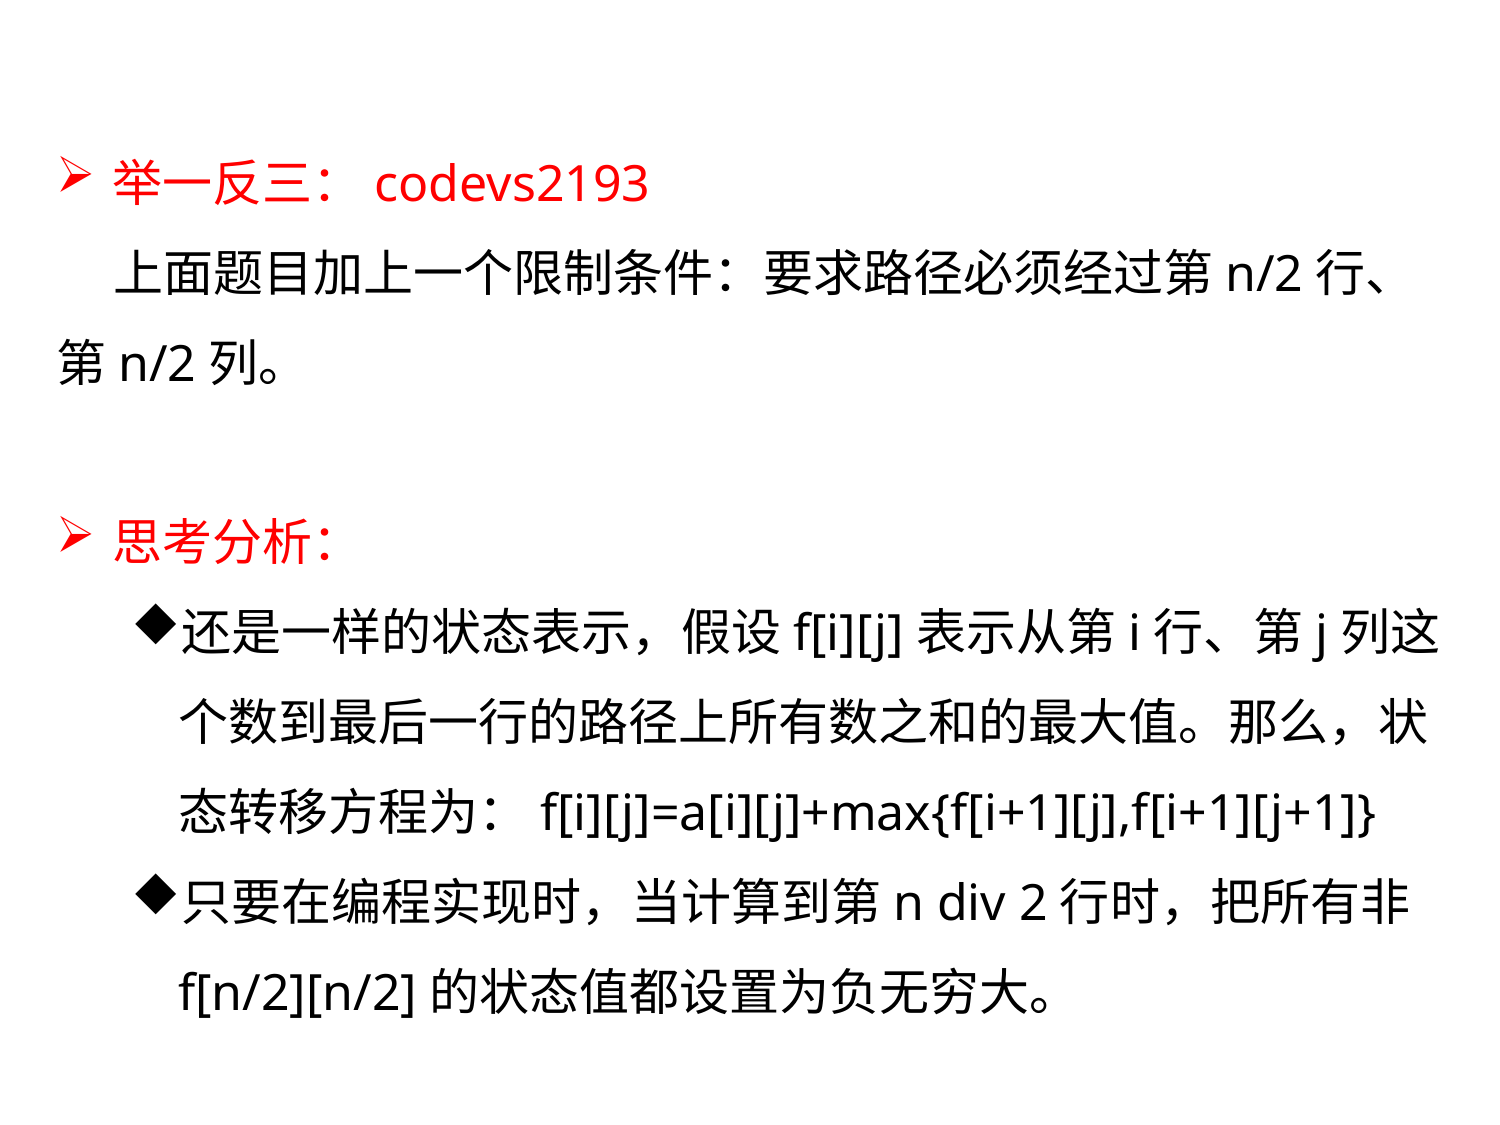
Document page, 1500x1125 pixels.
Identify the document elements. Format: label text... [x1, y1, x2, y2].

list 举一反三：codevs2193 上面题目加上一个限制条件：要求路径必须经过第n/2行、第n/2列。 思考分析： 还是一样的状态表示，假设f[i][j]表示从第i行、第j列这个数到最后一行的路径上所有数之和的最大值。那么，状态转移方程为：f[i][j]=a[i][j]+max{f[i+1][j],f[i+1][j+1]} 只要在编程实现时，当计算到第n div 2行时，把所有非f[n/2][n/2]的状态值都设置为负无穷大。 [41, 113, 1467, 1085]
